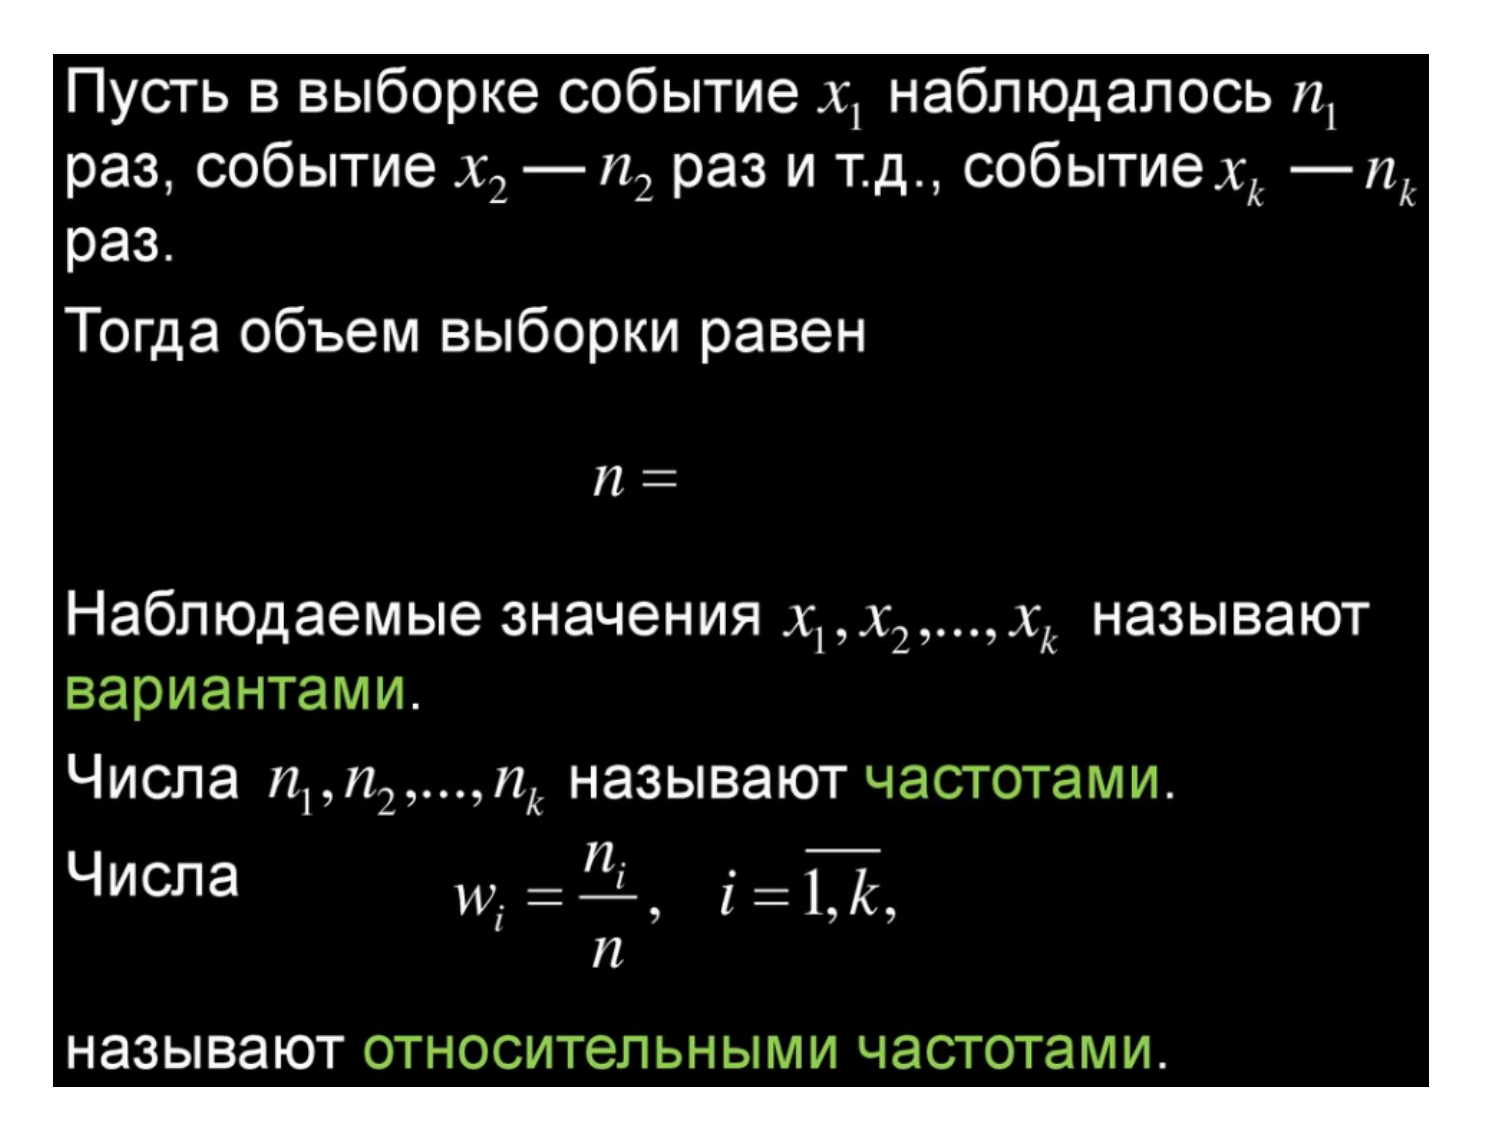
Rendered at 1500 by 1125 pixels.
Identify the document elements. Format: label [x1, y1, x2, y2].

picture [52, 54, 1429, 1088]
